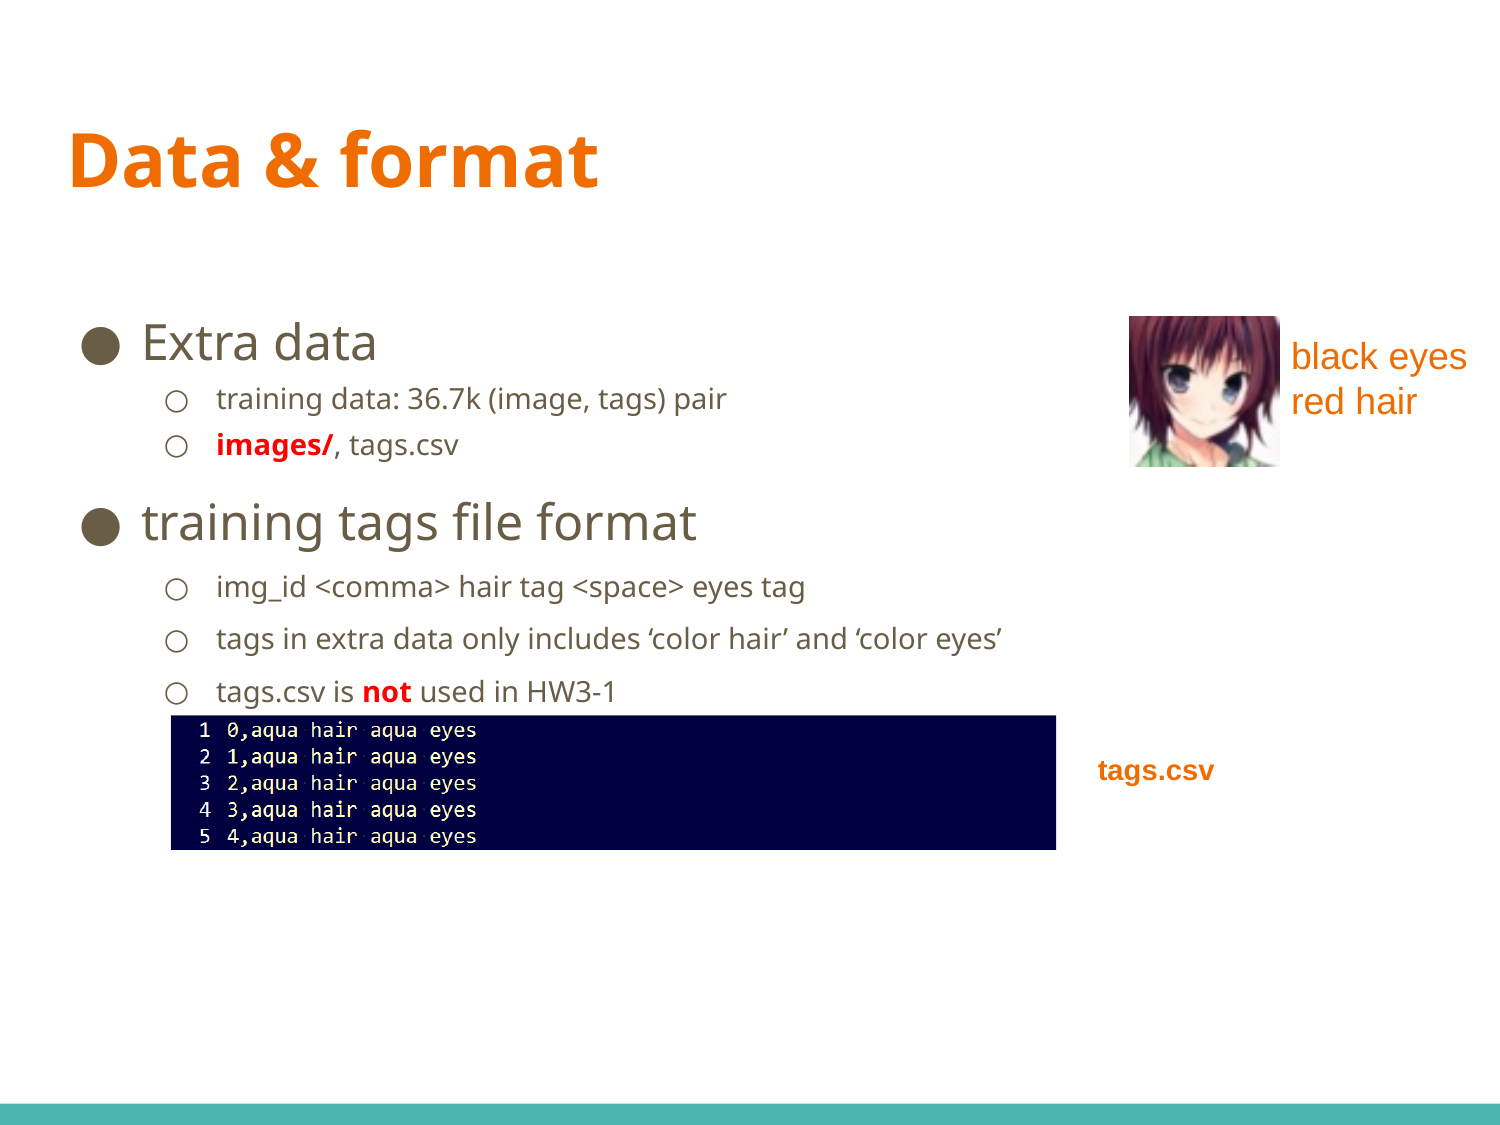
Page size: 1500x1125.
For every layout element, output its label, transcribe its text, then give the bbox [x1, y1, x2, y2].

text_box black eyes red hair [1280, 316, 1500, 467]
title Data & format [51, 97, 1449, 252]
text_box tags.csv [1083, 736, 1251, 828]
picture [1128, 316, 1280, 468]
picture [170, 714, 1057, 850]
list Extra data training data: 36.7k (image, tags) pair images/, tags.csv training tags file format img_id <comma> hair tag <space> eyes tag tags in extra data only includes ‘color hair’ and ‘color eyes’ tags.csv is not used in HW3-1 [51, 276, 1492, 1088]
